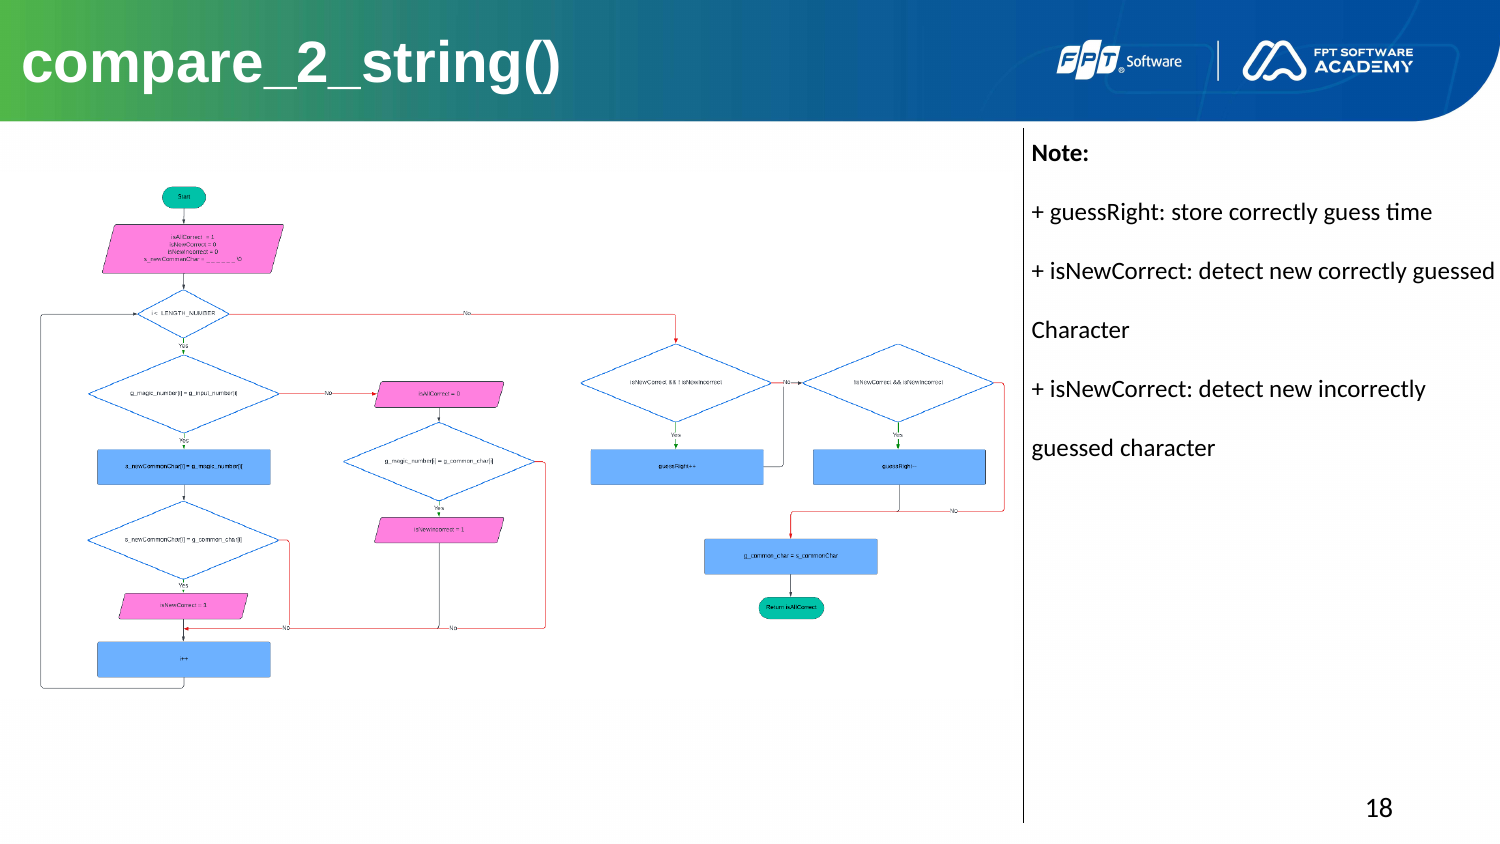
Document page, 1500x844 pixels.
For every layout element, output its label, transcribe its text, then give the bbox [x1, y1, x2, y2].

text_box compare_2_string() [6, 6, 1136, 112]
text_box 18 [1350, 782, 1461, 827]
text_box Note: + guessRight: store correctly guess time + isNewCorrect: detect new correctly guessed Character + isNewCorrect: detect new incorrectly guessed character [1014, 102, 1500, 529]
picture [0, 0, 1500, 844]
